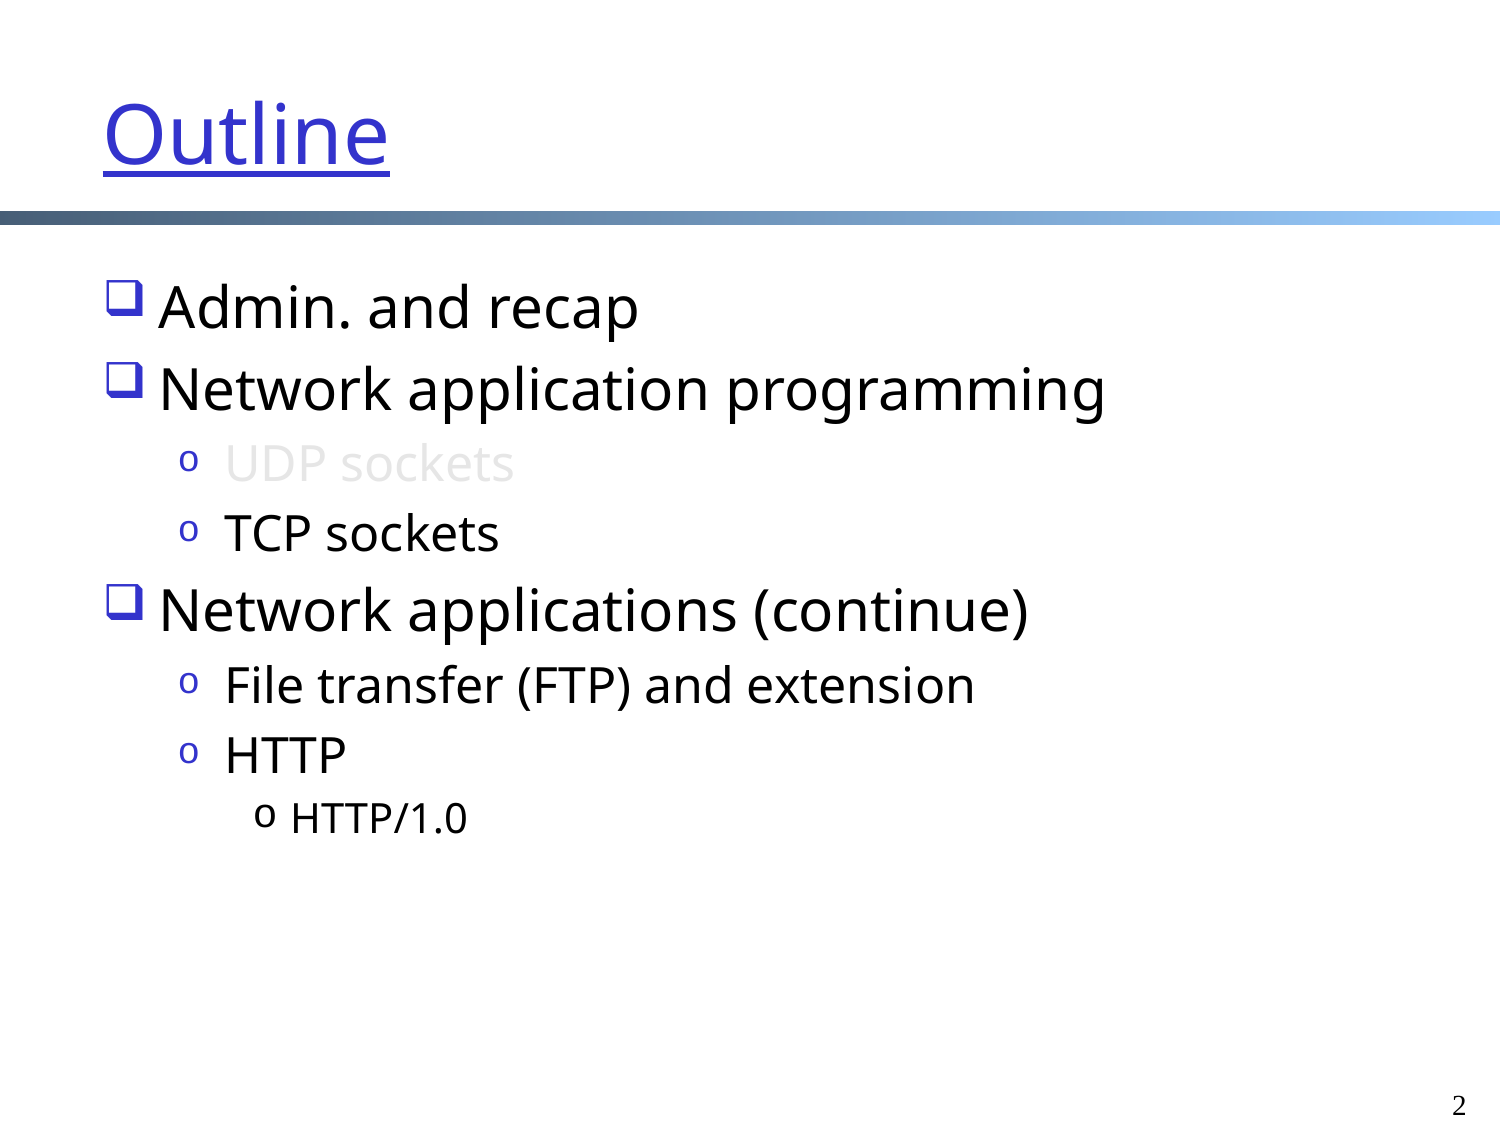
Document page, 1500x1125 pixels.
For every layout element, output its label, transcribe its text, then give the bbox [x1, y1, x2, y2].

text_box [1424, 212, 1428, 224]
title Outline [87, 37, 1363, 225]
slide_number 2 [1406, 1078, 1482, 1125]
list Admin. and recap Network application programming UDP sockets TCP sockets Network applications (continue) File transfer (FTP) and extension HTTP HTTP/1.0 [87, 262, 1363, 1025]
